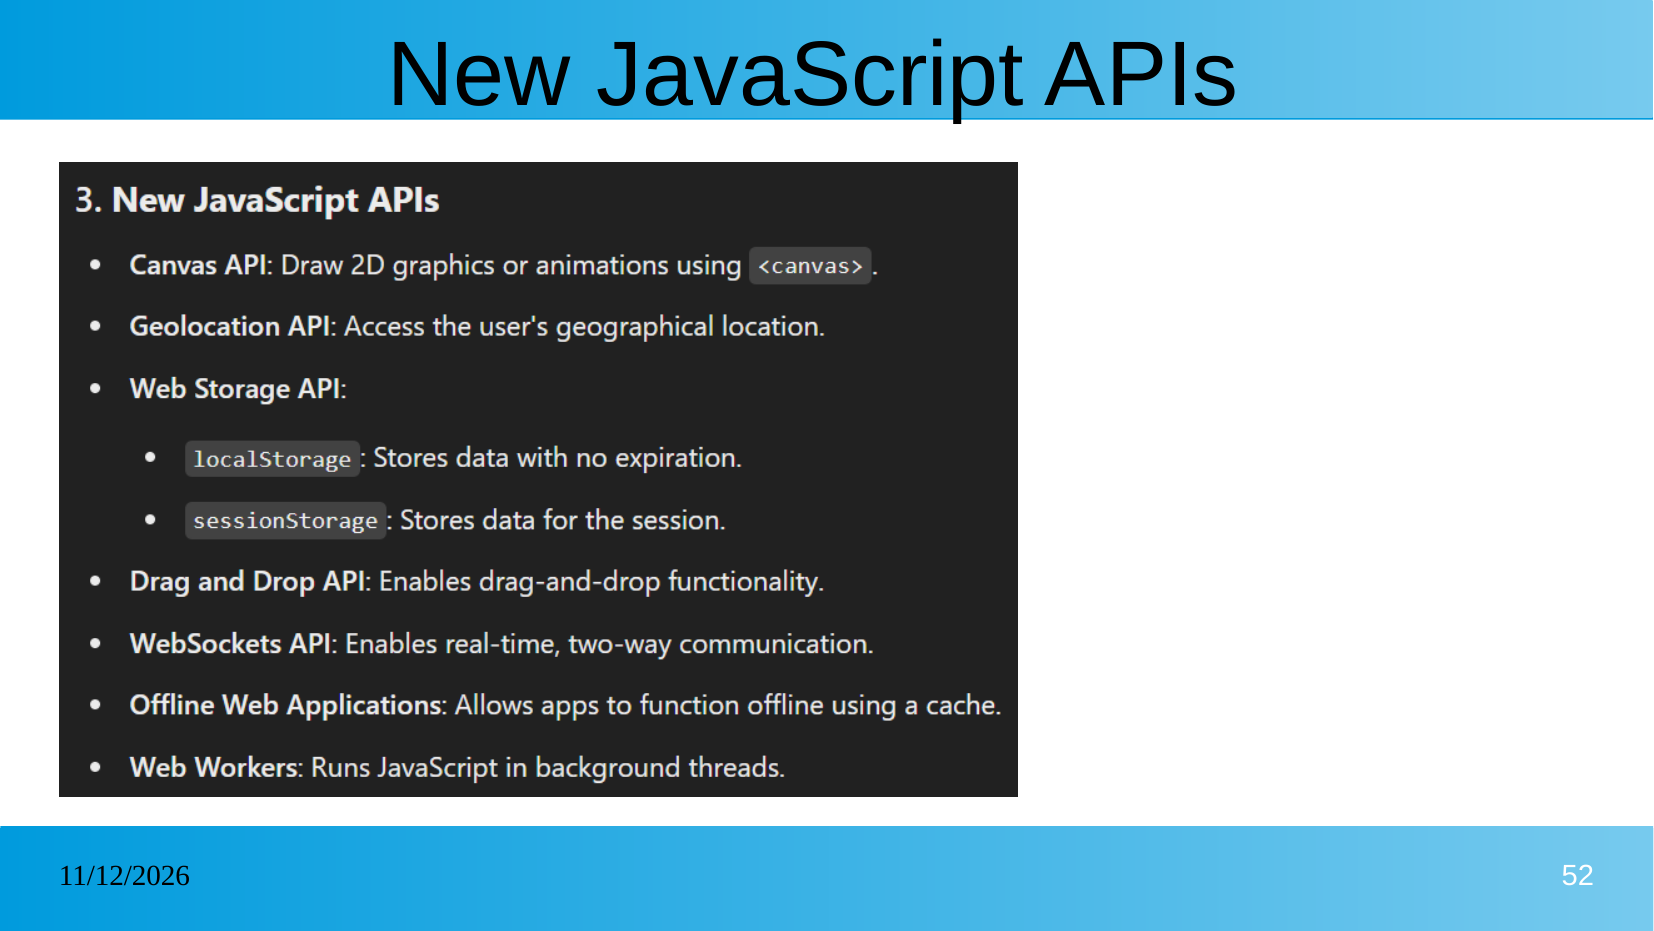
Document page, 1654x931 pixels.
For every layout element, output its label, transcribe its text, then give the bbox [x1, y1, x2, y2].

title New JavaScript APIs [59, 29, 1595, 108]
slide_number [59, 856, 443, 916]
slide_number 52 [1210, 856, 1595, 916]
picture [58, 162, 1018, 798]
